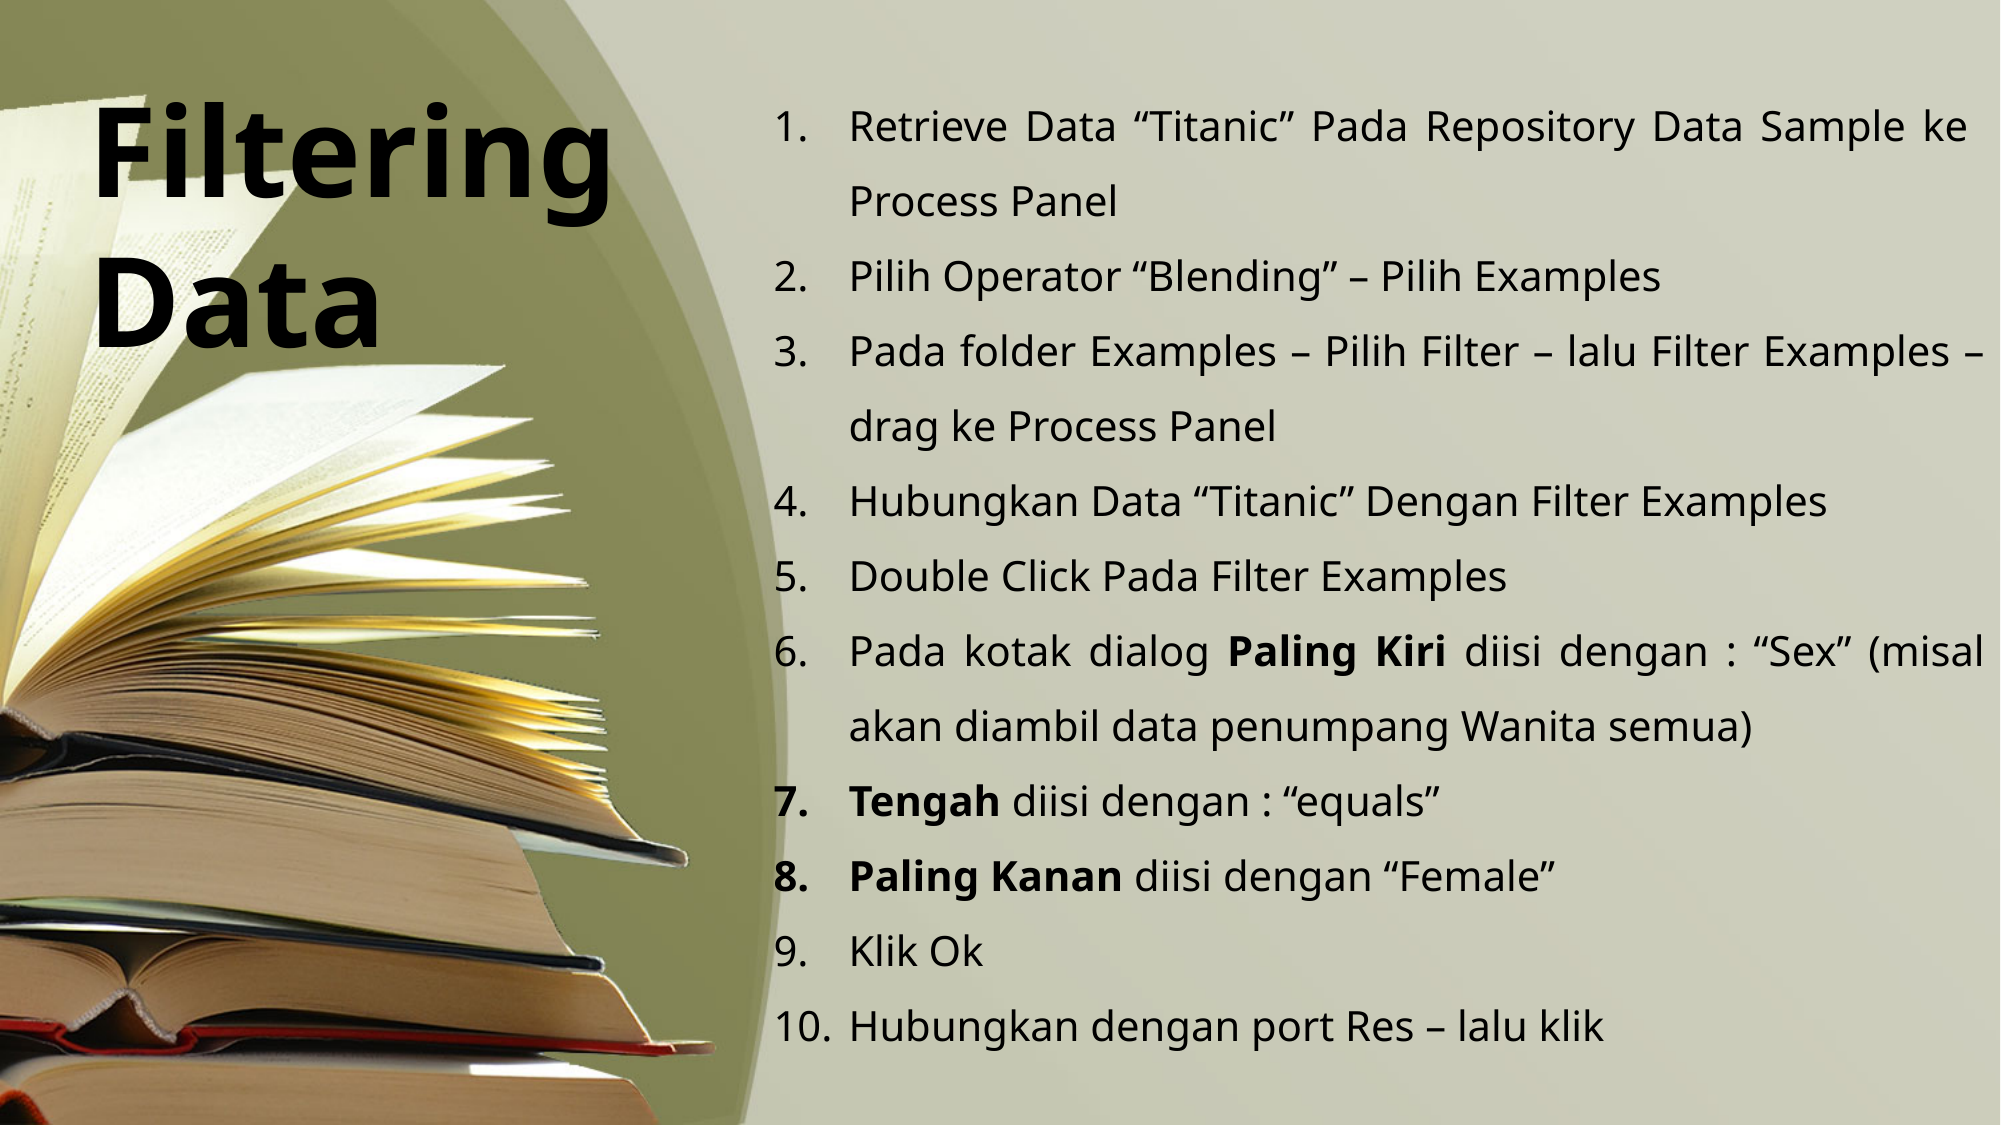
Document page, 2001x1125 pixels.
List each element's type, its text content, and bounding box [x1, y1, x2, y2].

picture [0, 0, 2001, 1125]
text_box Filtering Data [73, 65, 685, 380]
